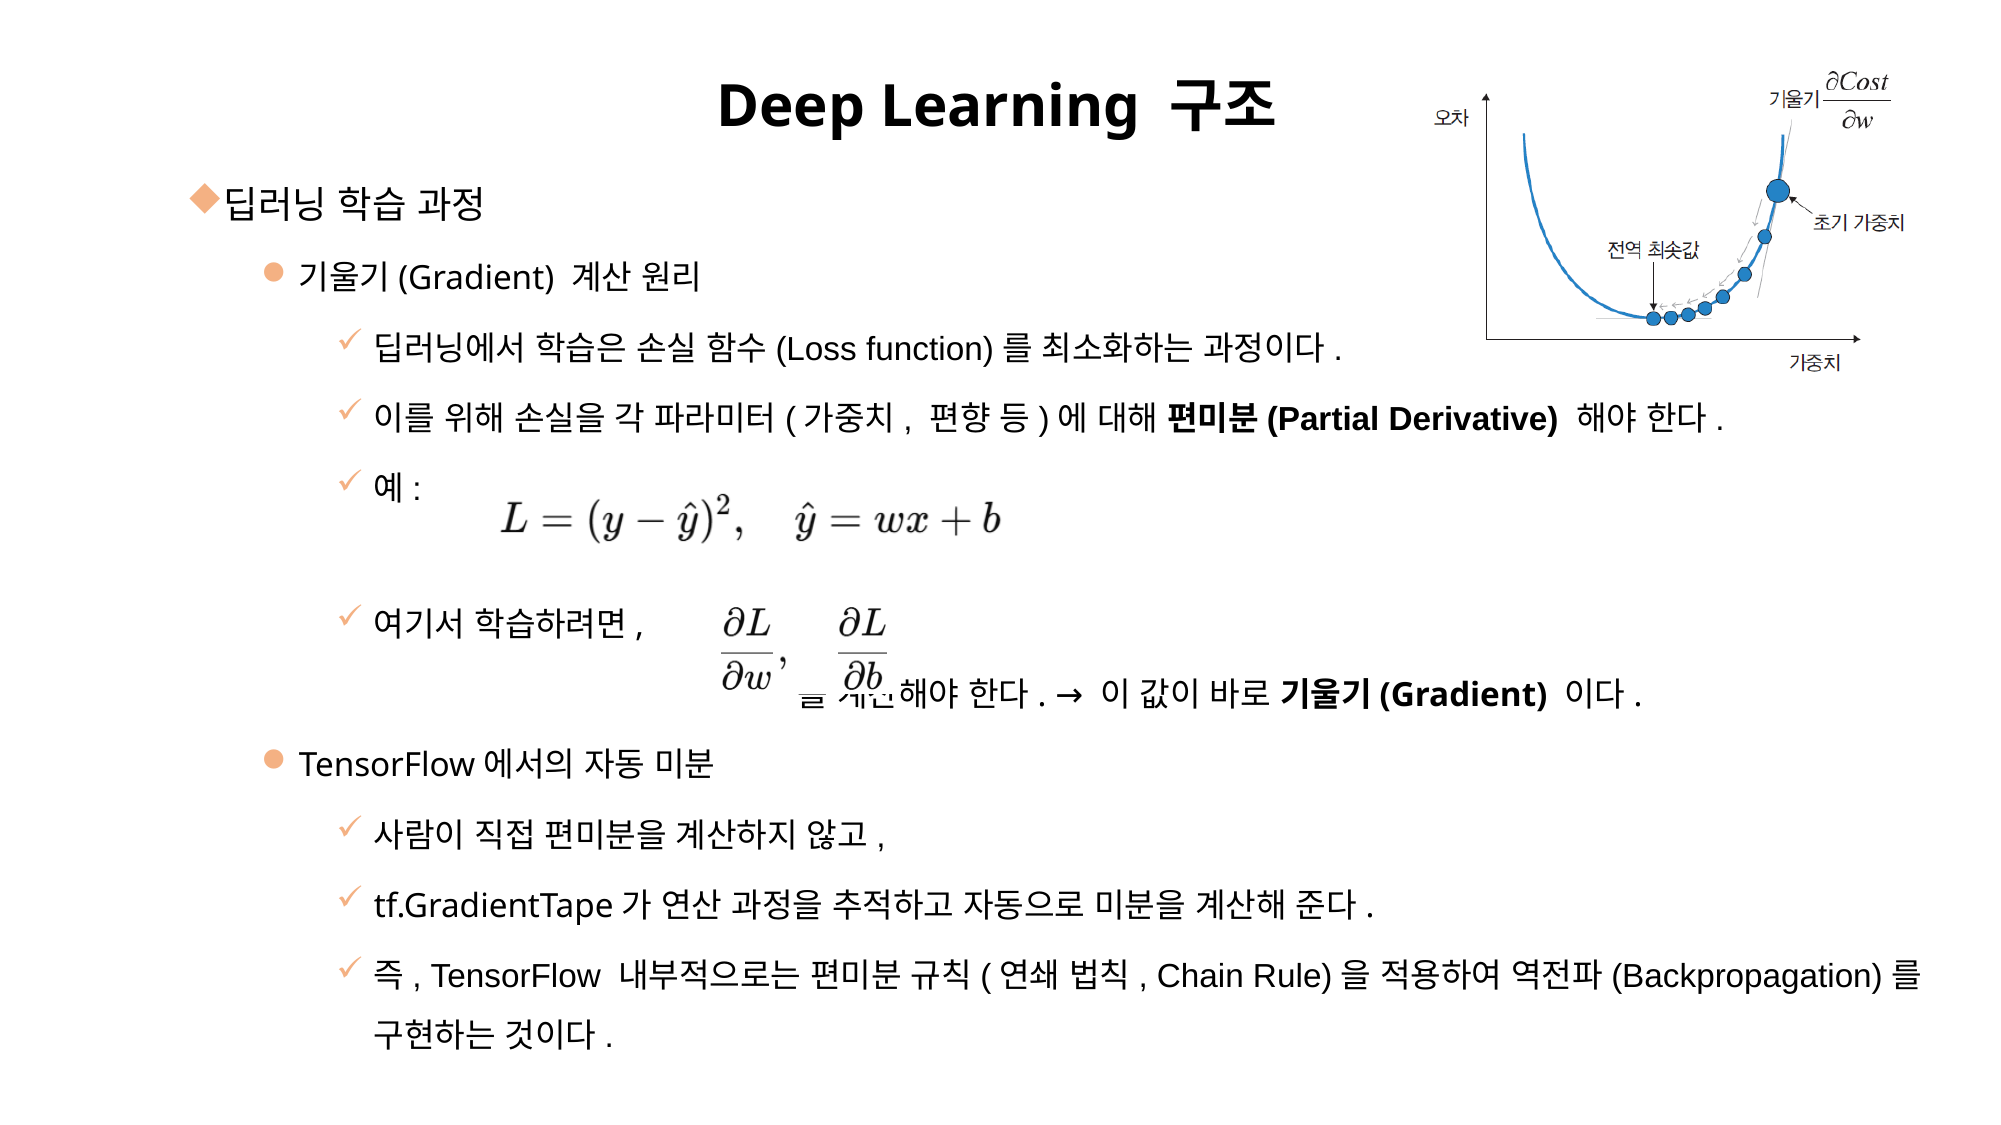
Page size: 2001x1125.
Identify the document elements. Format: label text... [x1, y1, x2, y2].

picture [704, 600, 901, 694]
title Deep Learning 구조 [331, 42, 1662, 174]
picture [1430, 60, 1907, 385]
picture [481, 485, 1019, 549]
list 딥러닝 학습 과정 기울기(Gradient) 계산 원리 딥러닝에서 학습은 손실 함수(Loss function)를 최소화하는 과정이다. 이를 위해 손실을 각 파라미터(가중치, 편향 등)에 대해 편미분(Partial Derivative) 해야 한다. 예: 여기서 학습하려면, 를 계산해야 한다. → 이 값이 바로 기울기(Gradient) 이다. TensorFlow에서의 자동 미분 사람이 직접 편미분을 계산하지 않고, tf.GradientTape가 연산 과정을 추적하고 자동으로 미분을 계산해 준다. 즉, TensorFlow 내부적으로는 편미분 규칙(연쇄 법칙, Chain Rule)을 적용하여 역전파(Backpropagation)를 구현하는 것이다. [171, 151, 1957, 1106]
